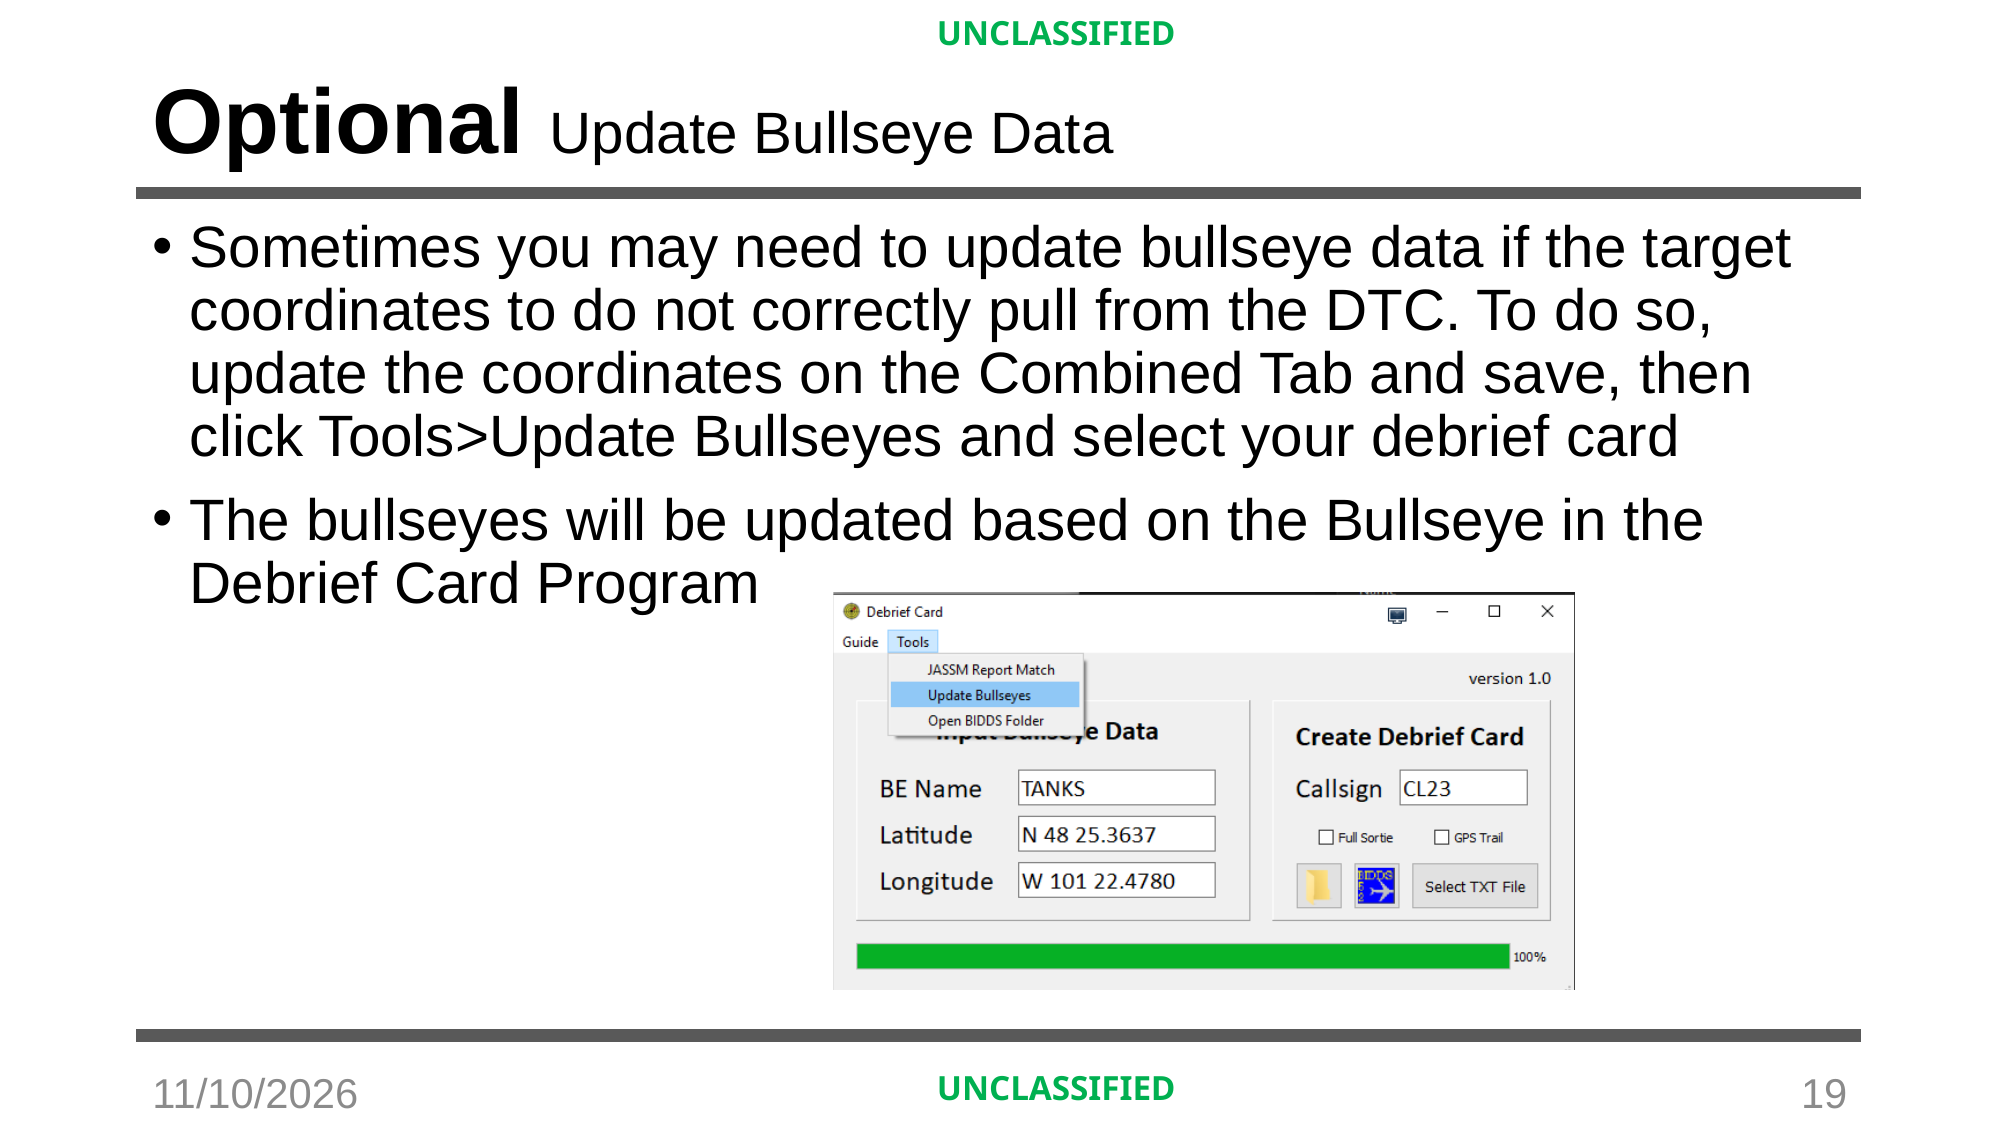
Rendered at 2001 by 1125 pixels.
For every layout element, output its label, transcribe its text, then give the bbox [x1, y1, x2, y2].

title Optional Update Bullseye Data [137, 59, 1863, 188]
list Sometimes you may need to update bullseye data if the target coordinates to do not correctly pull from the DTC. To do so, update the coordinates on the Combined Tab and save, then click Tools>Update Bullseyes and select your debrief card The bullseyes will be updated based on the Bullseye in the Debrief Card Program [137, 209, 1863, 1014]
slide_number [137, 1059, 588, 1125]
picture [833, 592, 1575, 990]
slide_number 19 [1412, 1059, 1863, 1125]
